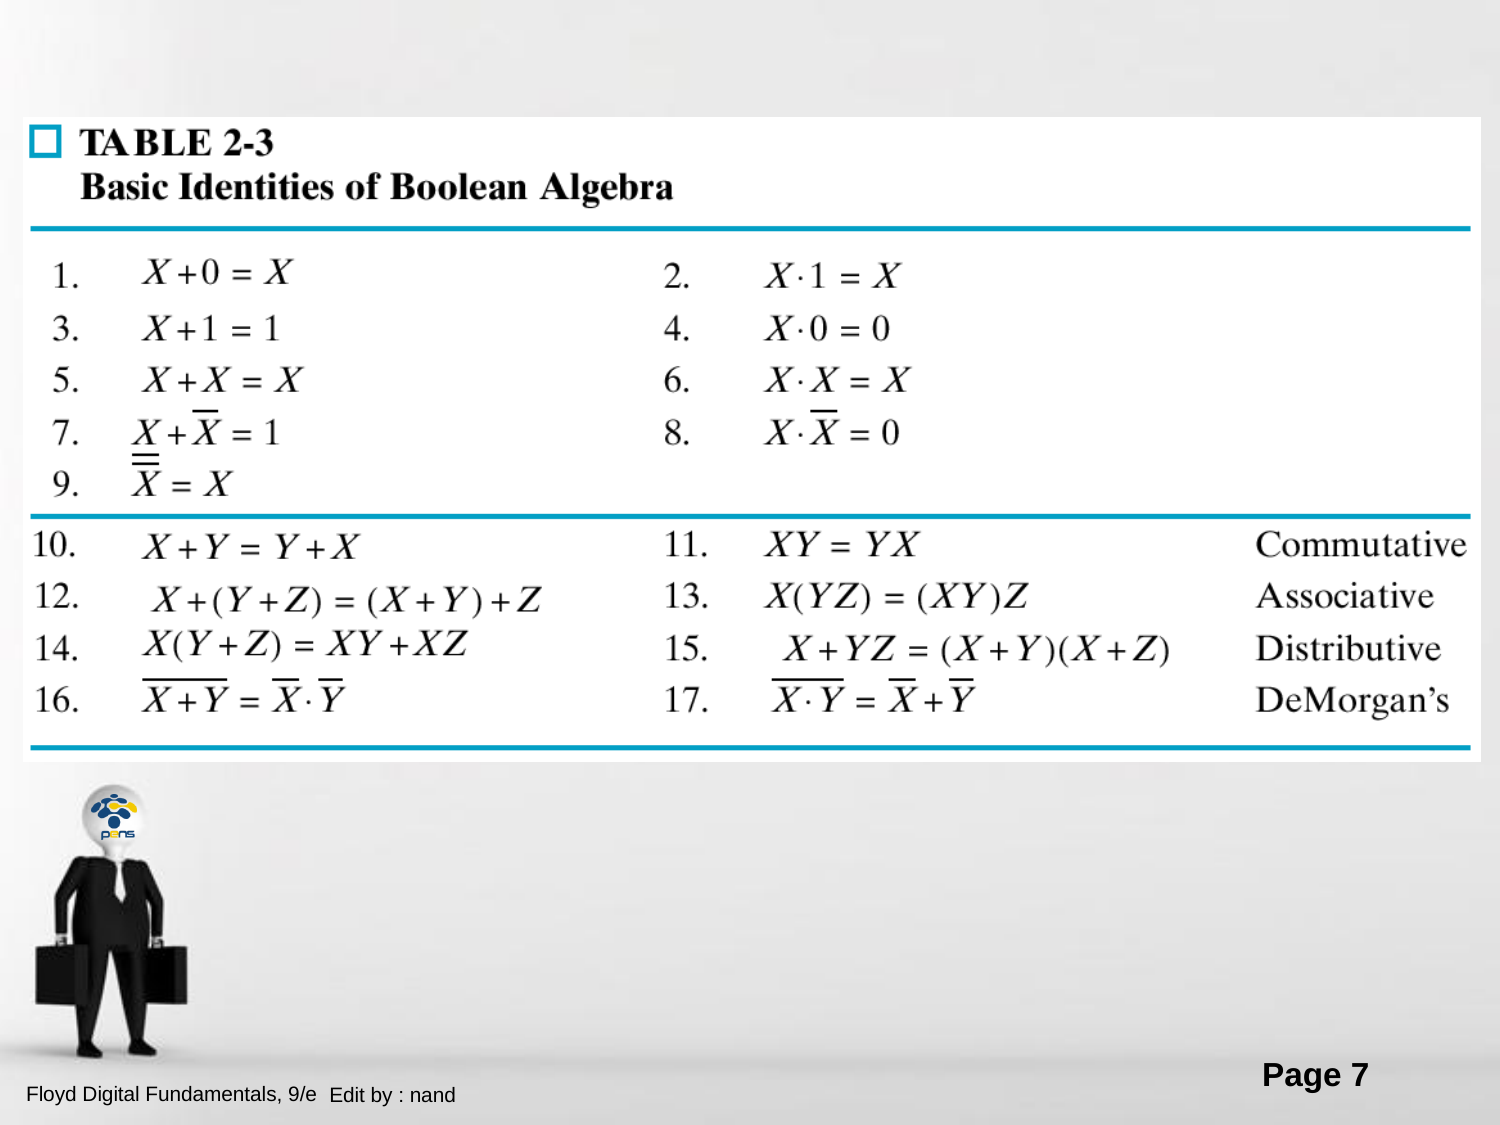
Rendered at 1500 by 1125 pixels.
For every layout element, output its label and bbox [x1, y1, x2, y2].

list [23, 116, 1481, 762]
picture [0, 0, 1500, 1125]
